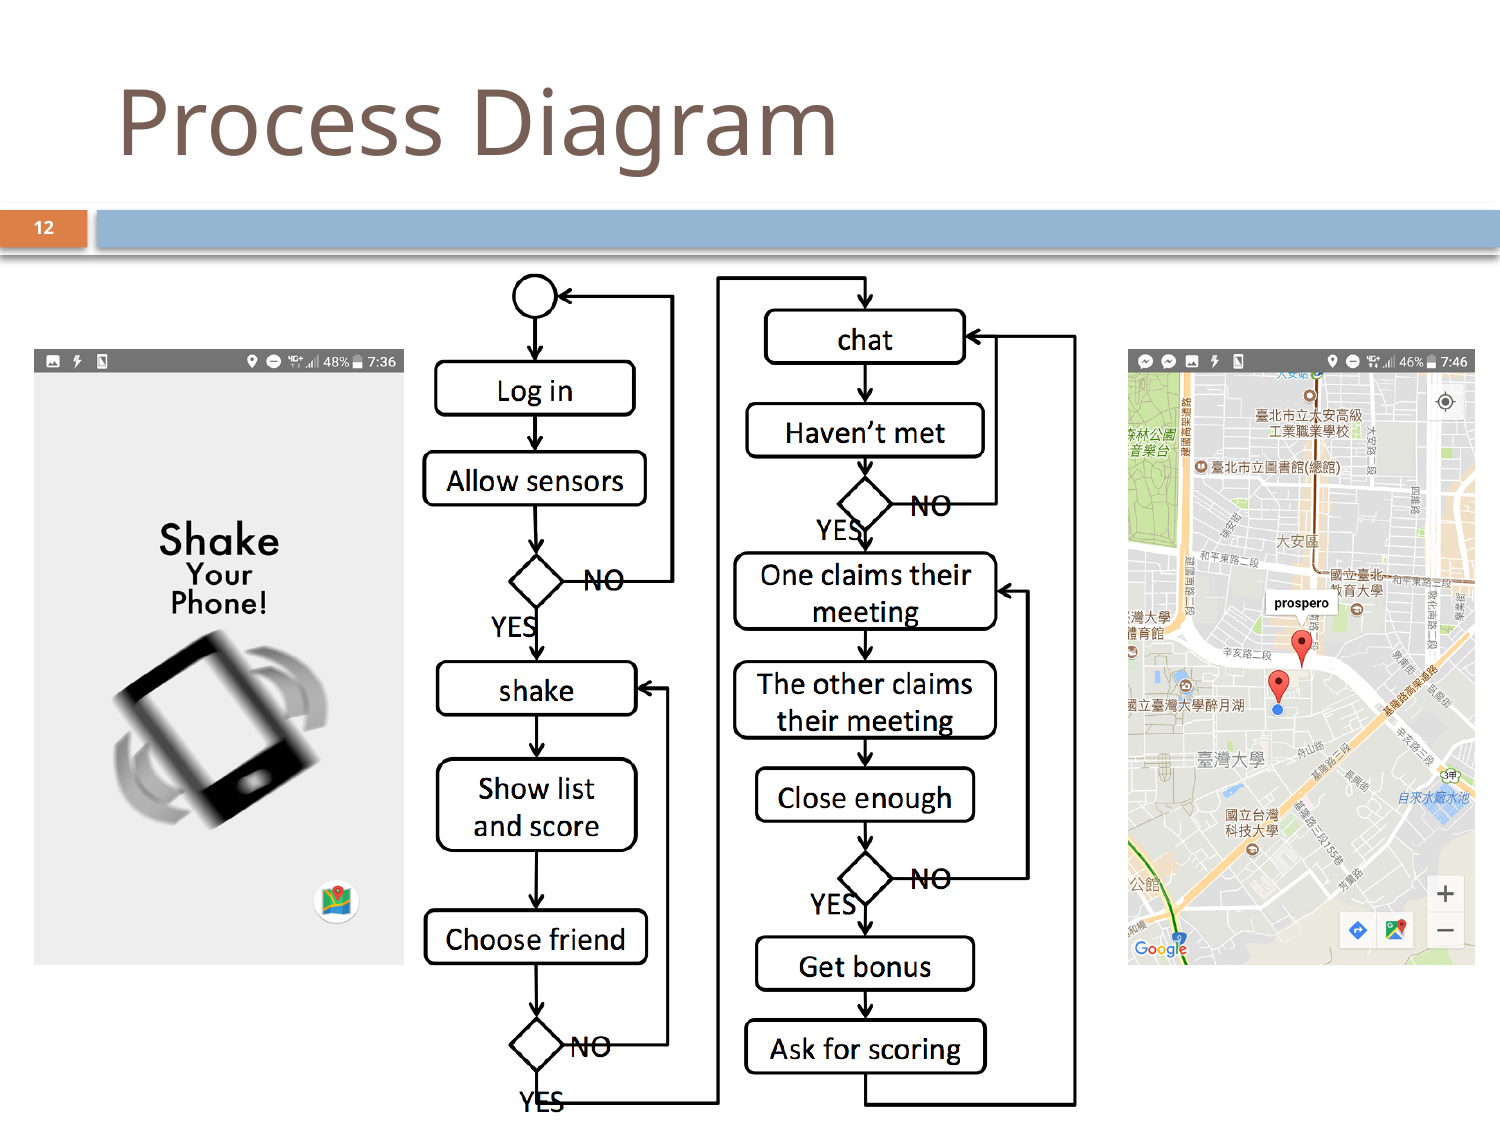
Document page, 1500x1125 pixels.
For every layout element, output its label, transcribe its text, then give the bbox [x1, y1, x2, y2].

title Process Diagram [100, 37, 1438, 200]
slide_number 12 [0, 208, 88, 249]
picture [1127, 349, 1475, 965]
picture [33, 237, 1105, 1125]
